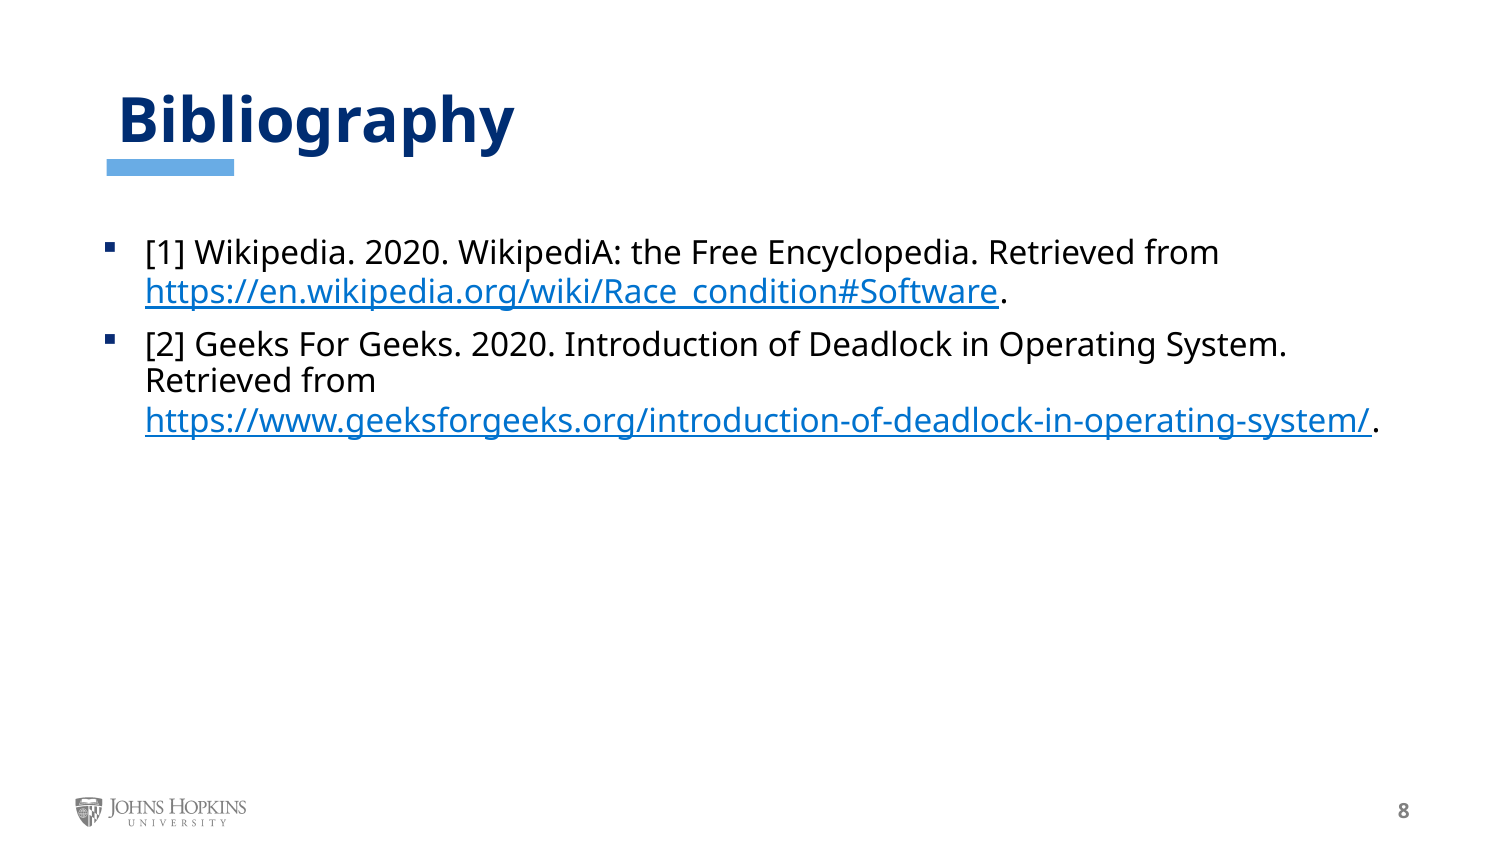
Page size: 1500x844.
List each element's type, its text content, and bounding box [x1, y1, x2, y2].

title Bibliography [103, 81, 1397, 160]
list [1] Wikipedia. 2020. WikipediA: the Free Encyclopedia. Retrieved from https://en.wikipedia.org/wiki/Race_condition#Software. [2] Geeks For Geeks. 2020. Introduction of Deadlock in Operating System. Retrieved from https://www.geeksforgeeks.org/introduction-of-deadlock-in-operating-system/. [87, 228, 1414, 733]
